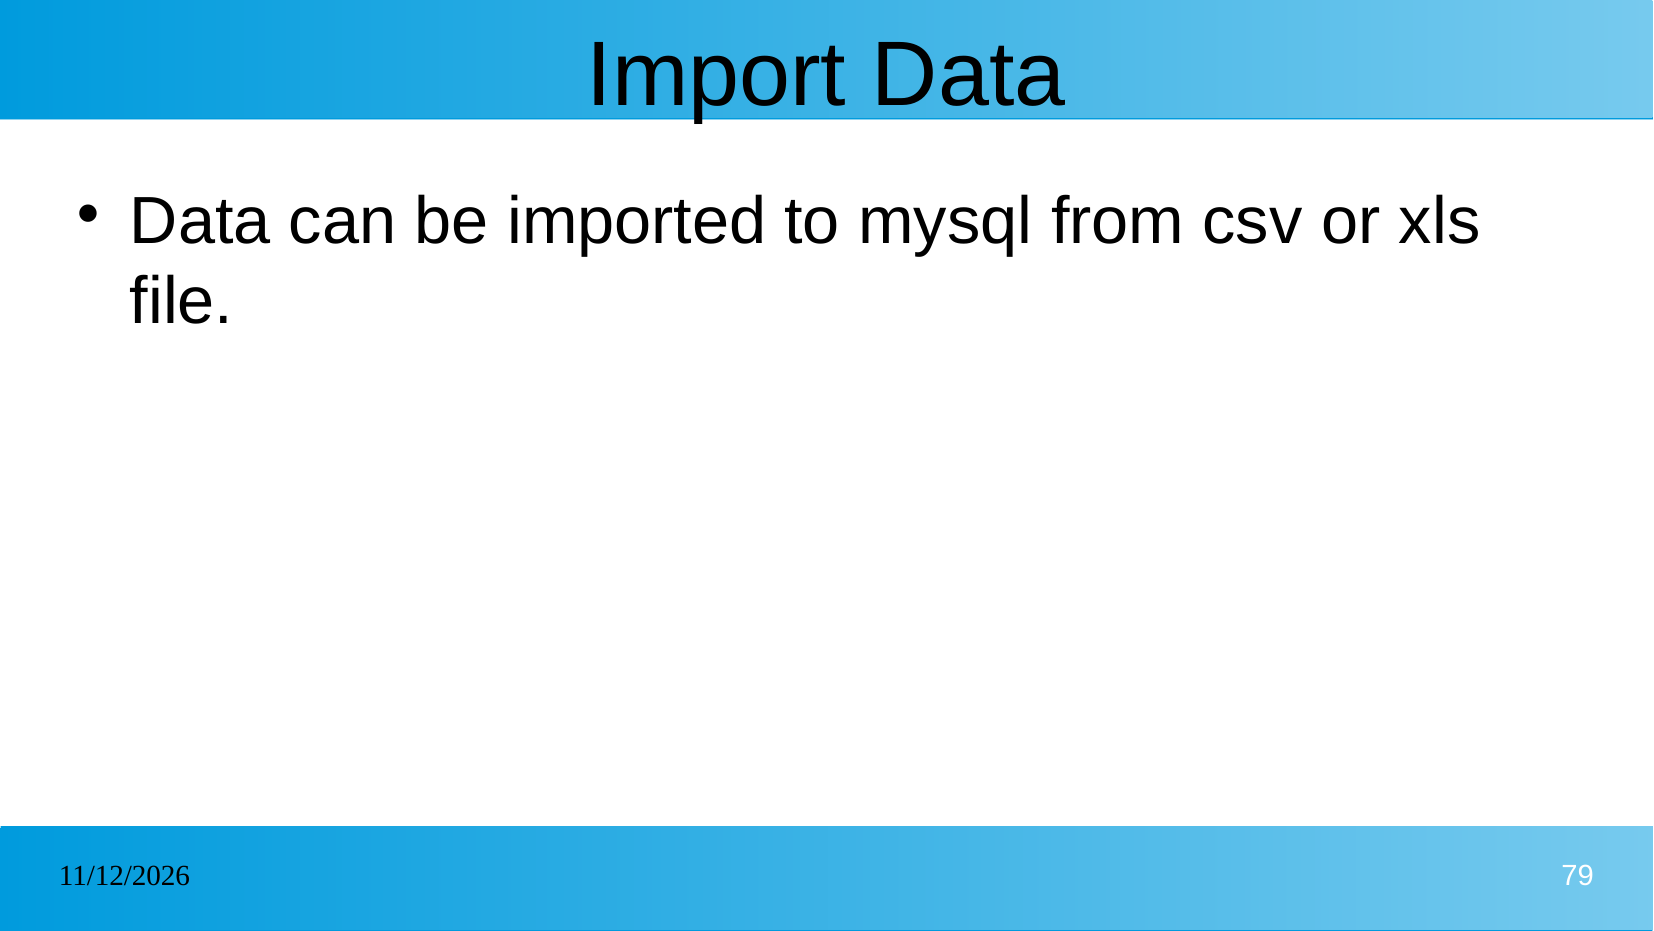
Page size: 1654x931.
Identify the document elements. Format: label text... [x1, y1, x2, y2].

list Data can be imported to mysql from csv or xls file. [59, 177, 1594, 768]
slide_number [59, 856, 443, 915]
title Import Data [59, 29, 1594, 108]
slide_number 79 [1210, 856, 1594, 915]
slide_number 174 [695, 108, 702, 117]
